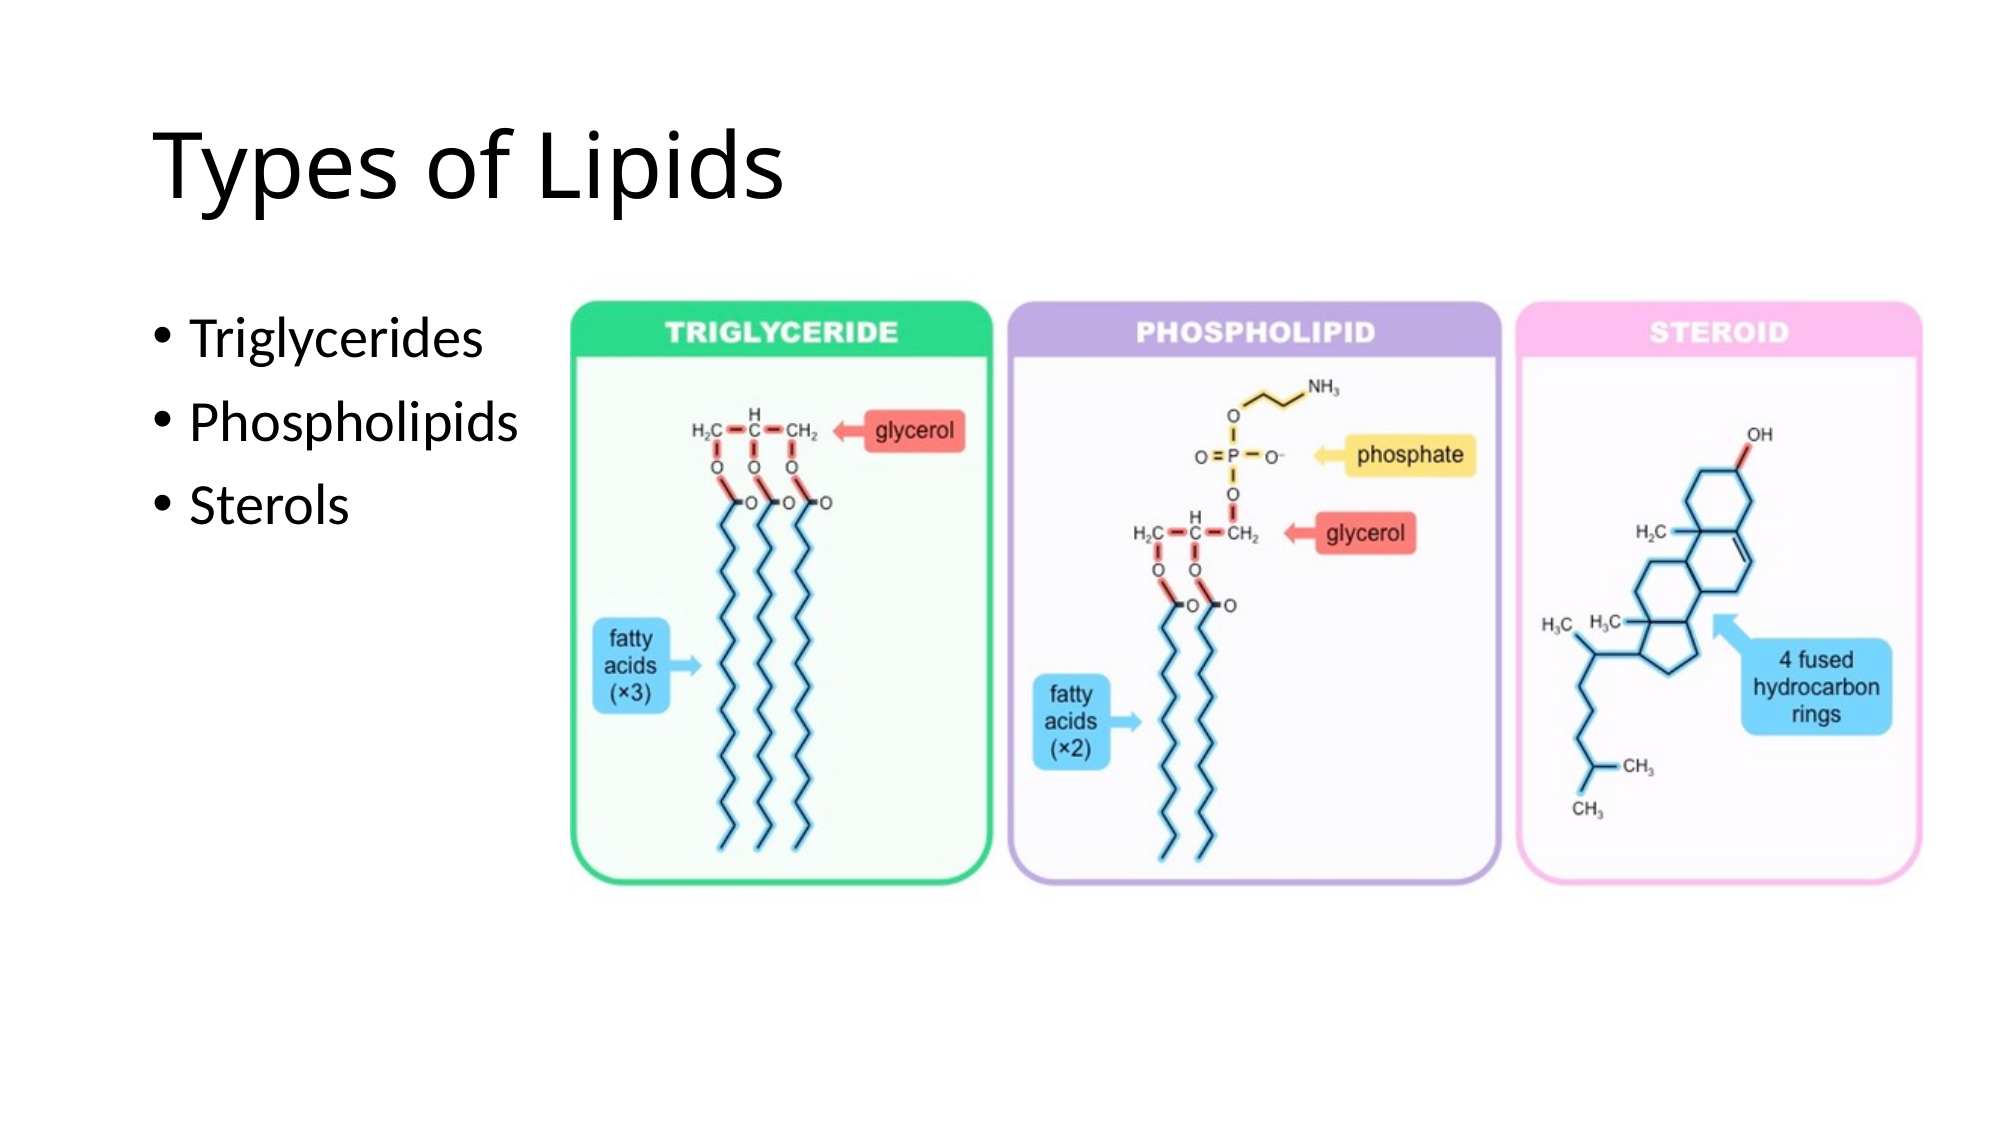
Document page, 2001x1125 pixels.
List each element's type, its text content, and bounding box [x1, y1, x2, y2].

picture [570, 277, 1924, 902]
title Types of Lipids [137, 59, 1863, 278]
list Triglycerides Phospholipids Sterols [137, 299, 555, 1014]
